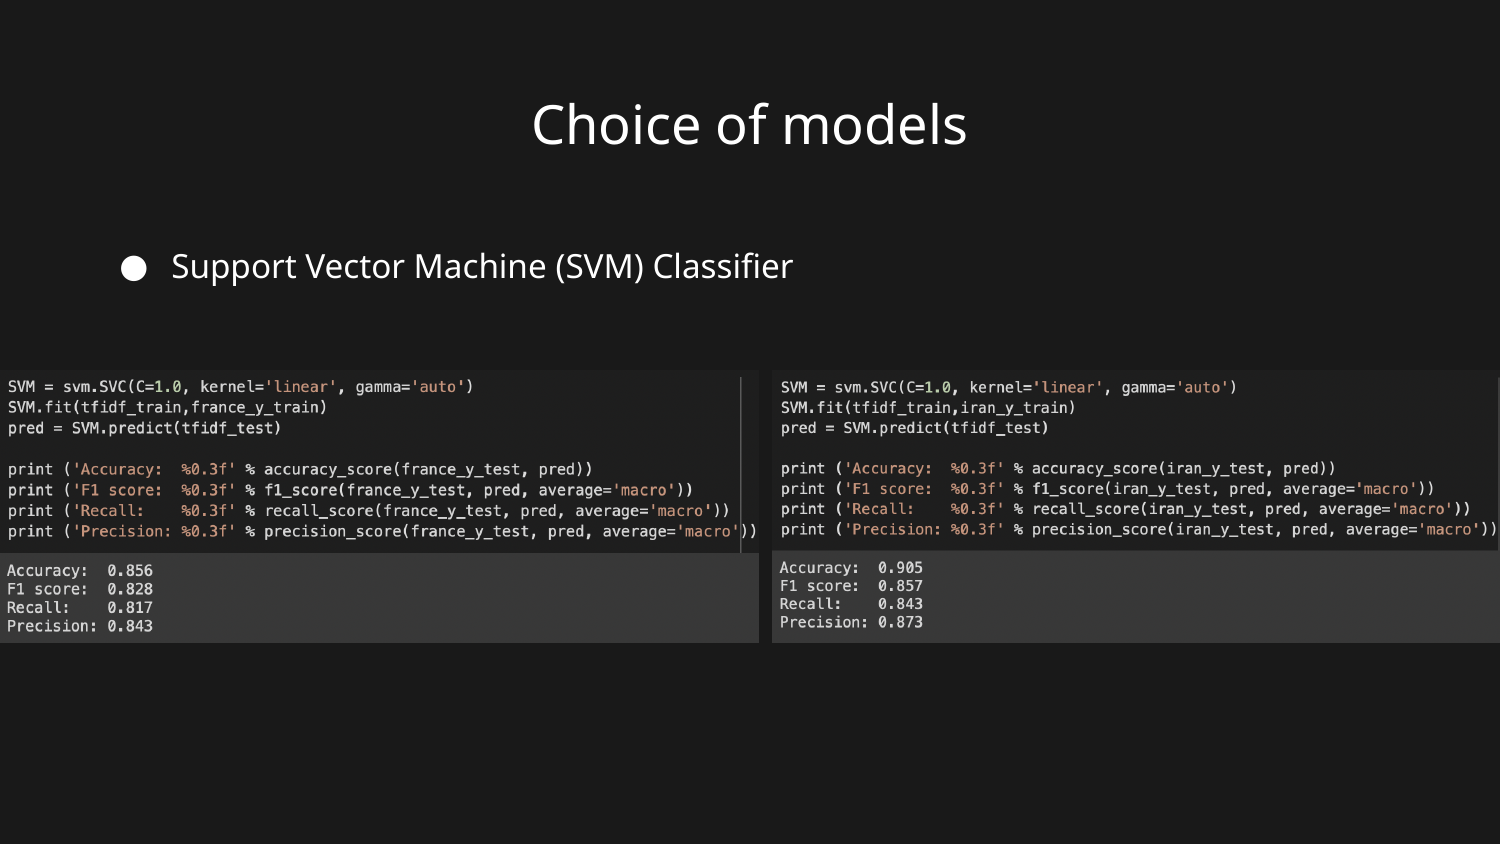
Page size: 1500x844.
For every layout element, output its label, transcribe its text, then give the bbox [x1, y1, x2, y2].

picture [772, 370, 1500, 643]
title Choice of models [65, 53, 1435, 192]
picture [0, 370, 759, 643]
subtitle Support Vector Machine (SVM) Classifier [81, 230, 895, 449]
